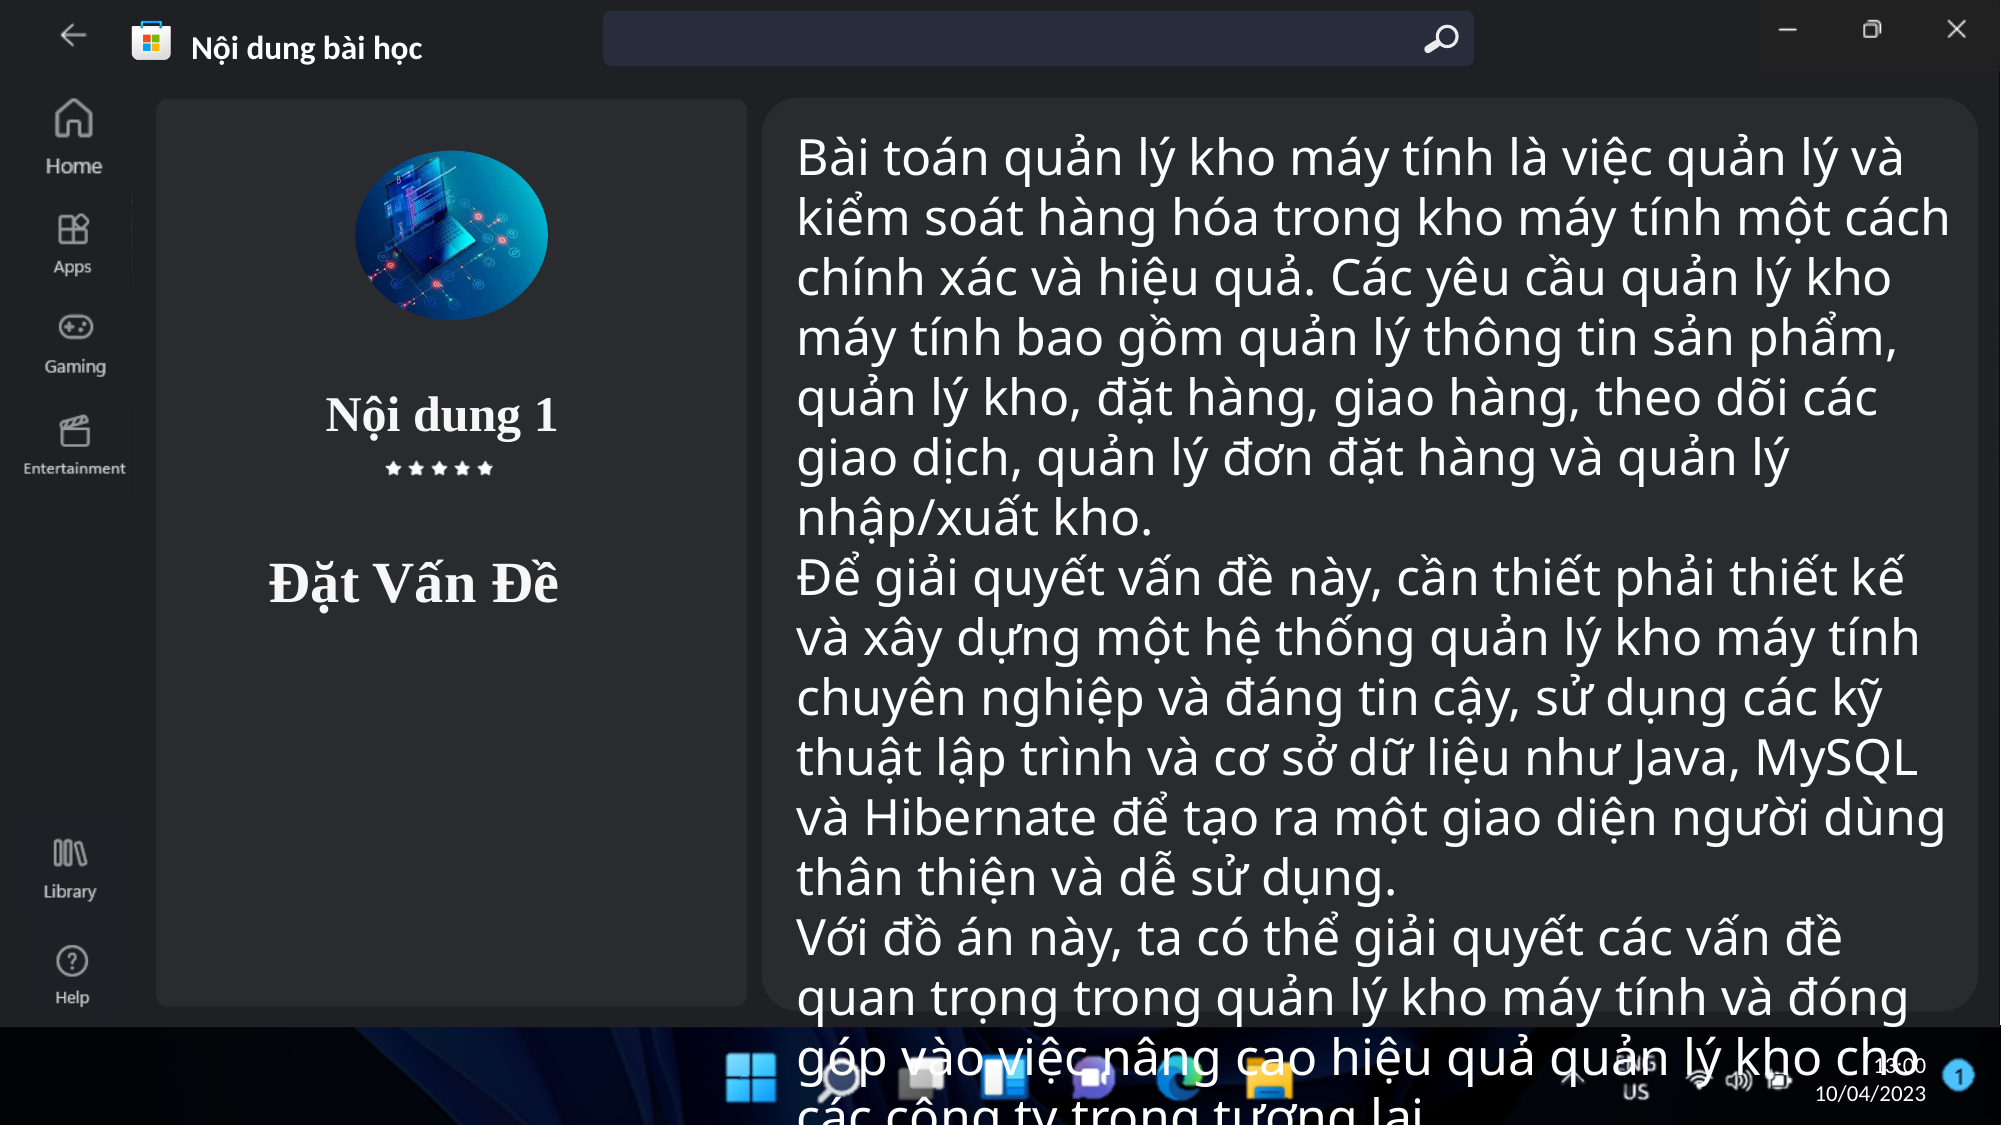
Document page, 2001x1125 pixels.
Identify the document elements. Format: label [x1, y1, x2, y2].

picture [0, 0, 2001, 1125]
text_box [603, 10, 1475, 67]
text_box [156, 98, 748, 1007]
